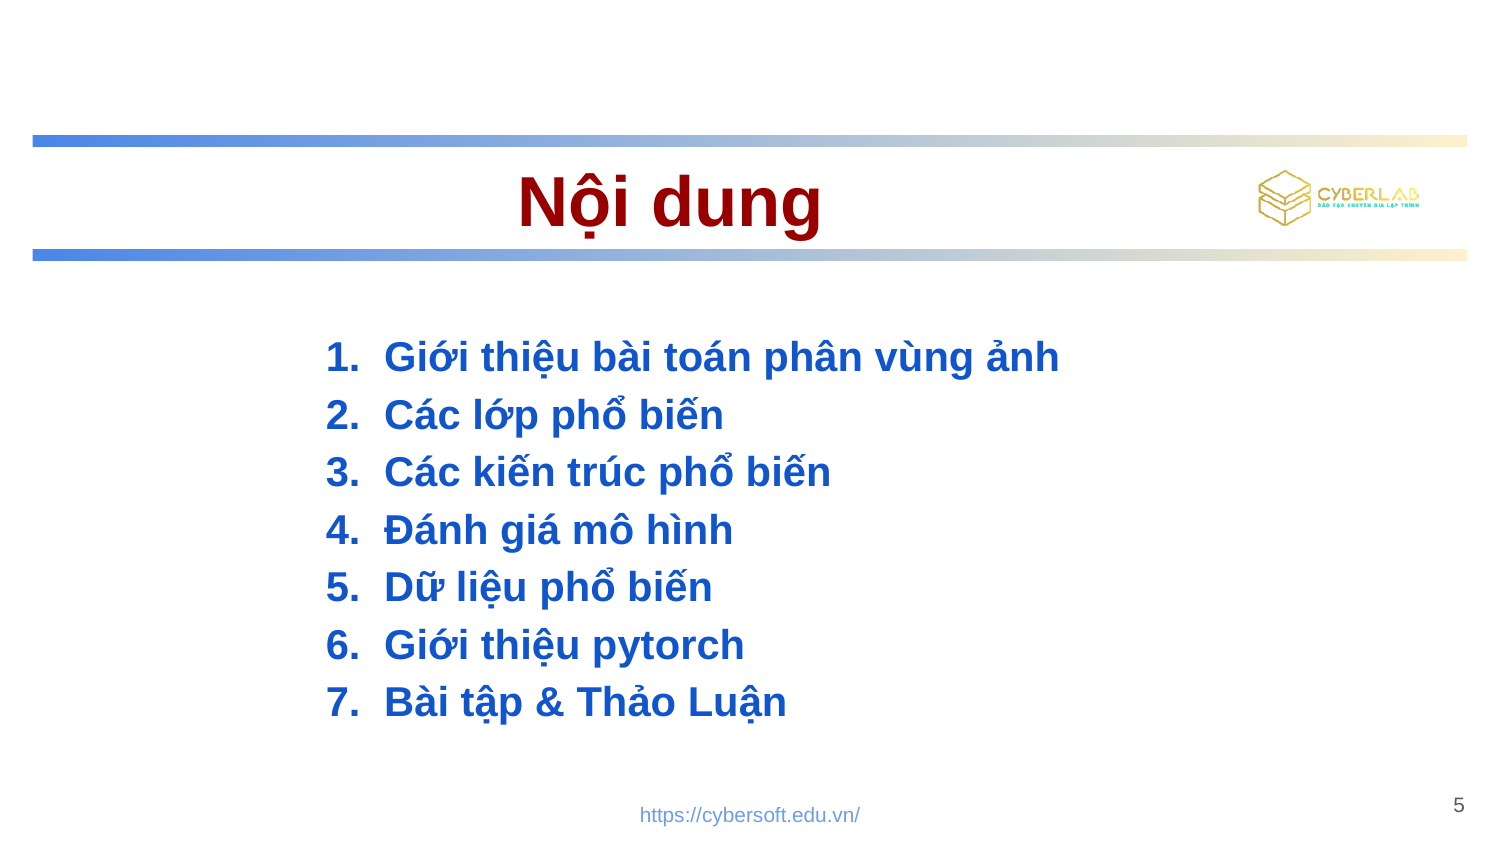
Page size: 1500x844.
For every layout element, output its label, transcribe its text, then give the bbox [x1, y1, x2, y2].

picture [1291, 170, 1426, 226]
slide_number 5 [1389, 782, 1480, 830]
title Nội dung [51, 146, 1291, 250]
list Giới thiệu bài toán phân vùng ảnh Các lớp phổ biến Các kiến trúc phổ biến Đánh giá mô hình Dữ liệu phổ biến Giới thiệu pytorch Bài tập & Thảo Luận [294, 307, 1232, 693]
